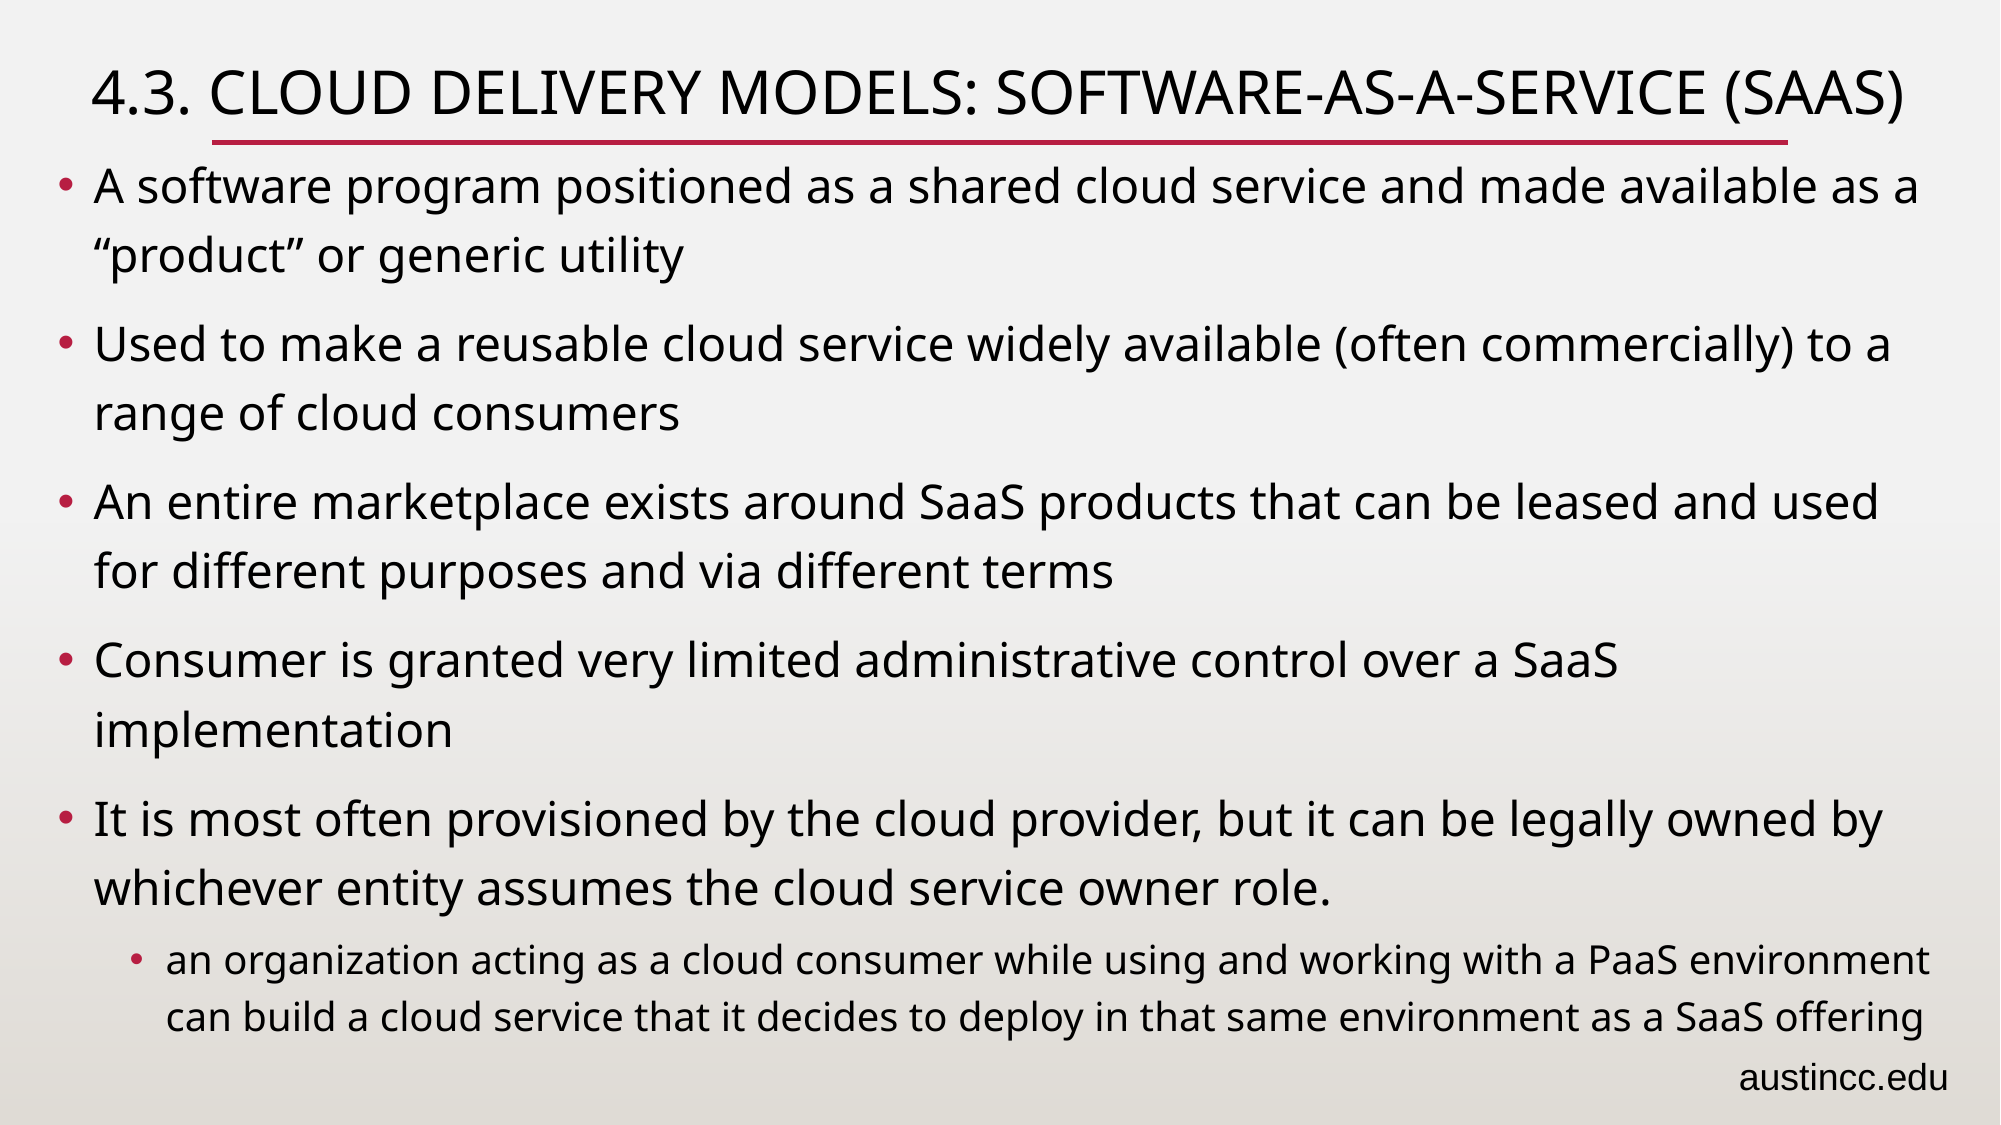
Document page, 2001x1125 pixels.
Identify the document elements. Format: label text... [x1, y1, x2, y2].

list A software program positioned as a shared cloud service and made available as a “product” or generic utility Used to make a reusable cloud service widely available (often commercially) to a range of cloud consumers An entire marketplace exists around SaaS products that can be leased and used for different purposes and via different terms Consumer is granted very limited administrative control over a SaaS implementation It is most often provisioned by the cloud provider, but it can be legally owned by whichever entity assumes the cloud service owner role. an organization acting as a cloud consumer while using and working with a PaaS environment can build a cloud service that it decides to deploy in that same environment as a SaaS offering [42, 136, 1955, 1071]
title 4.3. Cloud Delivery Models: Software-as-a-Service (SaaS) [42, 54, 1955, 136]
